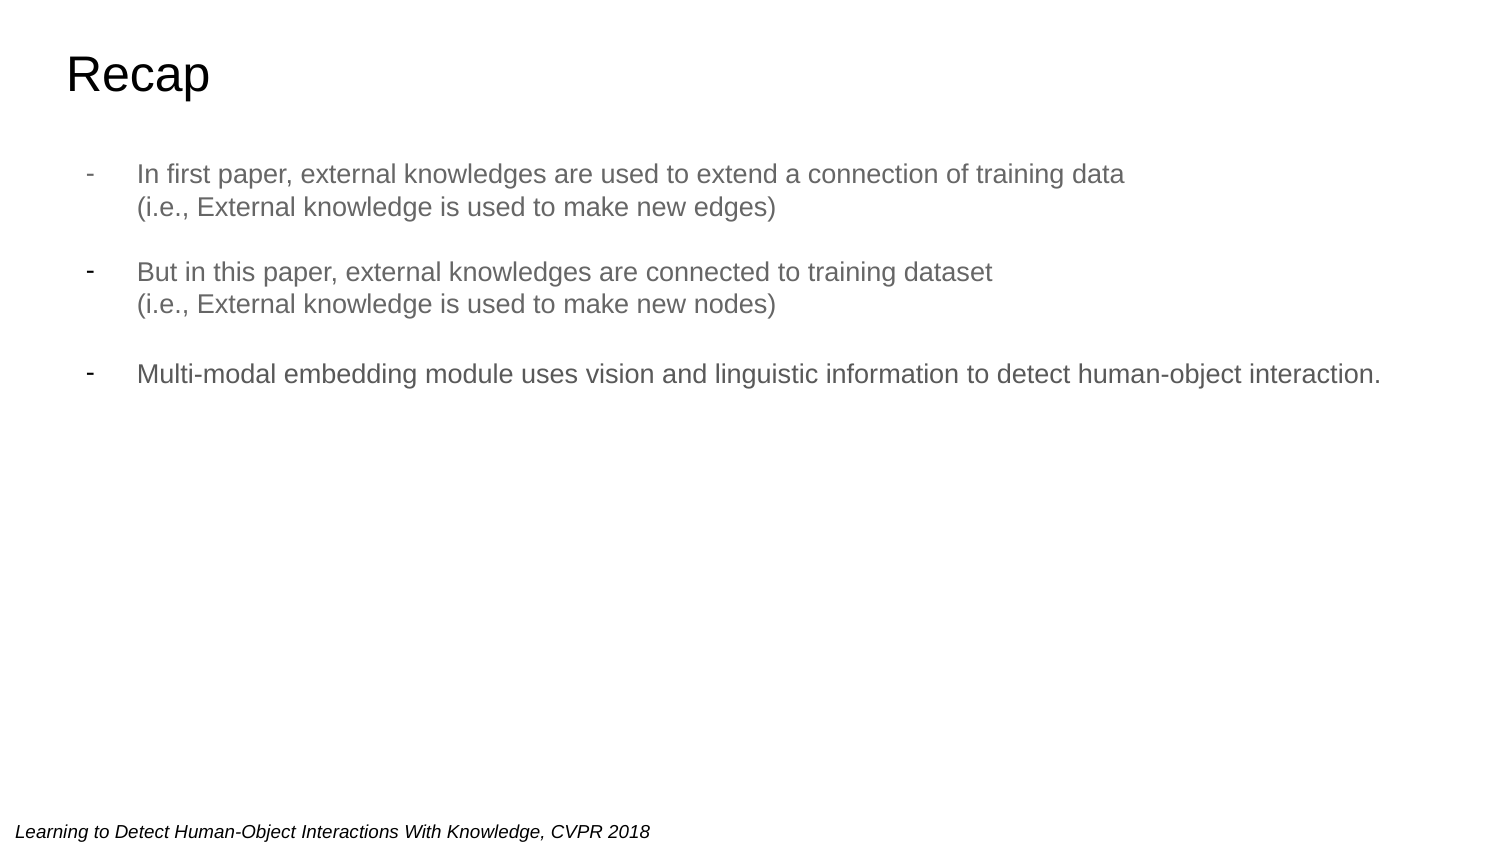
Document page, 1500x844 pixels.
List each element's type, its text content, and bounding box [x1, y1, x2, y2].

title Recap [51, 26, 1449, 121]
list In first paper, external knowledges are used to extend a connection of training data (i.e., External knowledge is used to make new edges) But in this paper, external knowledges are connected to training dataset (i.e., External knowledge is used to make new nodes) Multi-modal embedding module uses vision and linguistic information to detect human-object interaction. [46, 141, 1445, 703]
